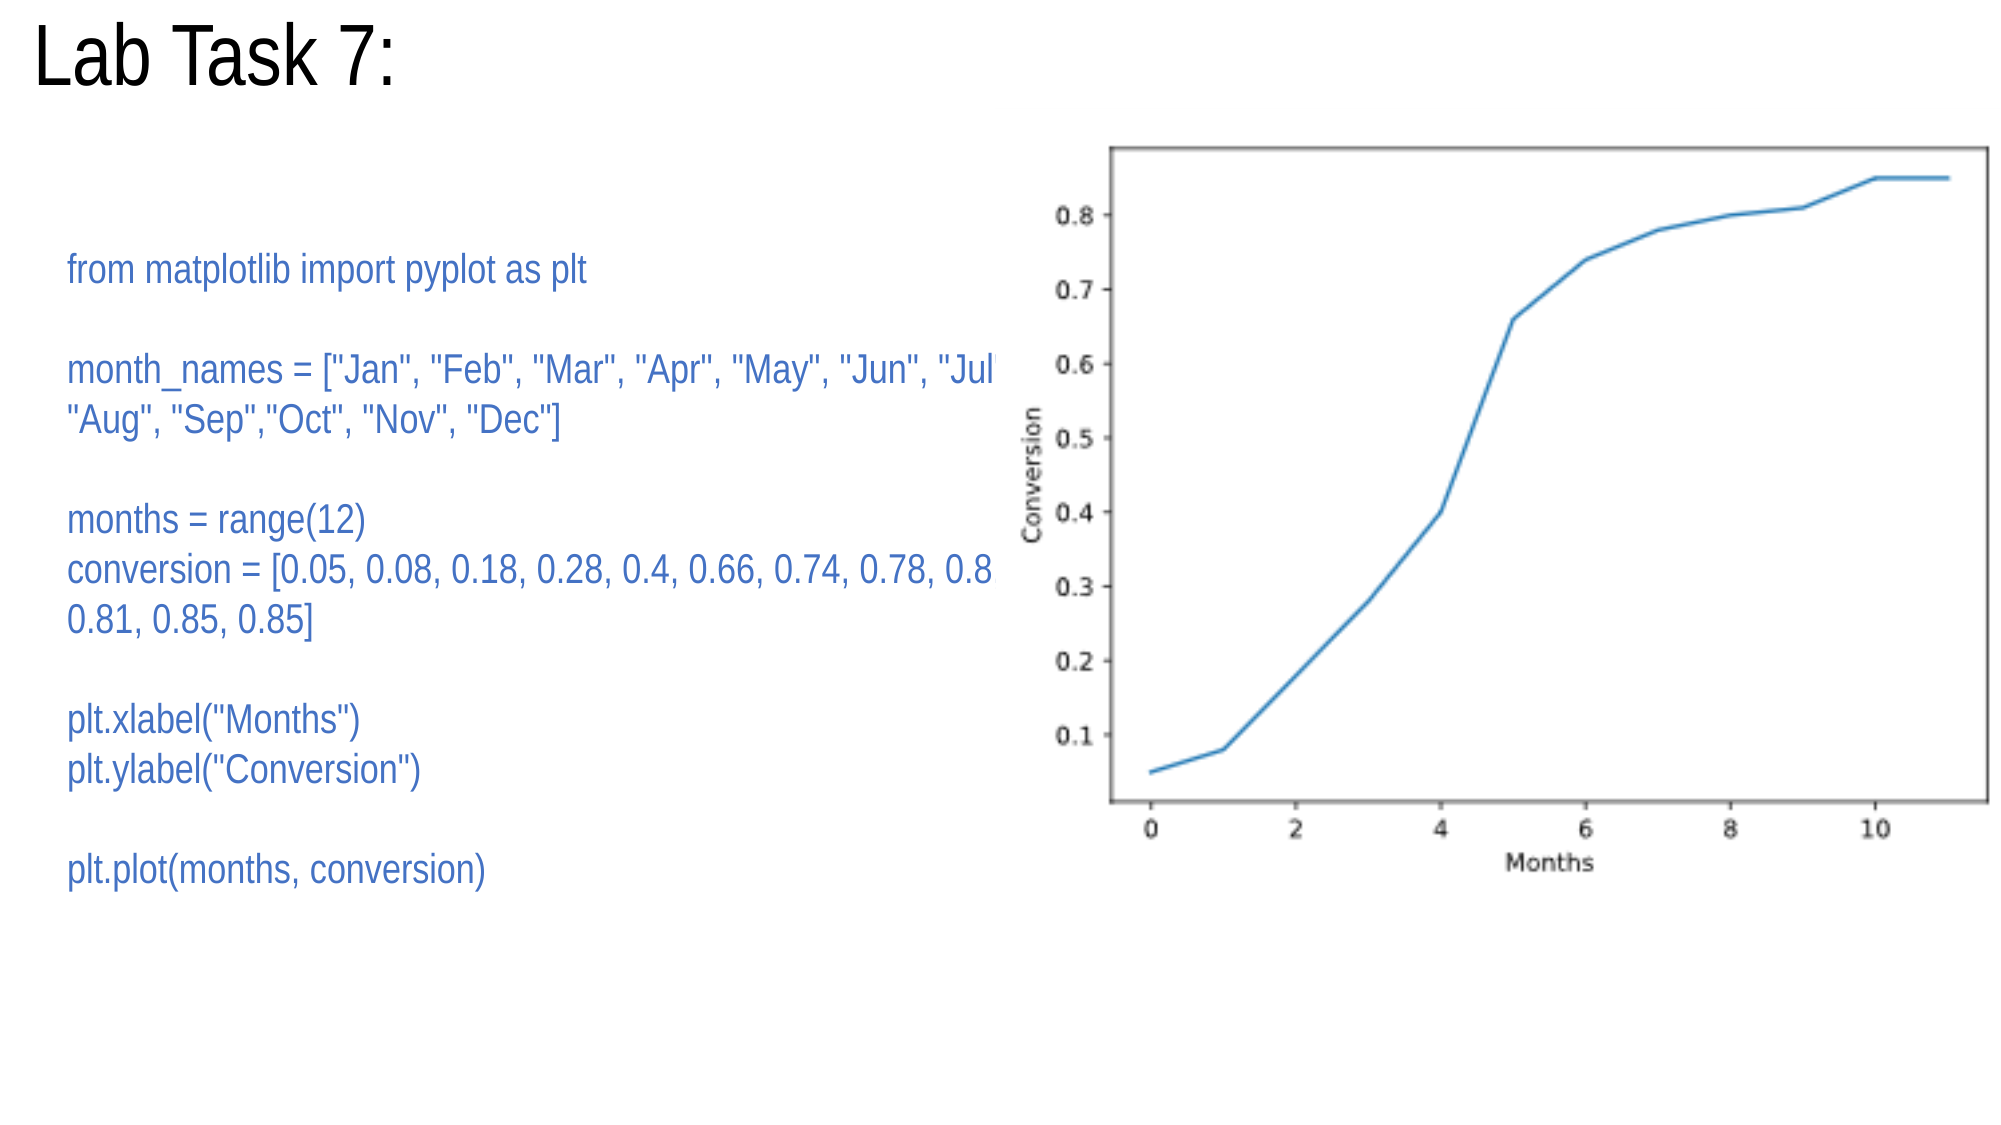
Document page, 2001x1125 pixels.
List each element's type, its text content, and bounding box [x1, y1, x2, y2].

title Lab Task 7: [18, 2, 1744, 112]
picture [995, 107, 2000, 891]
text_box from matplotlib import pyplot as plt month_names = ["Jan", "Feb", "Mar", "Apr", "May", "Jun", "Jul", "Aug", "Sep","Oct", "Nov", "Dec"] months = range(12) conversion = [0.05, 0.08, 0.18, 0.28, 0.4, 0.66, 0.74, 0.78, 0.8, 0.81, 0.85, 0.85] plt.xlabel("Months") plt.ylabel("Conversion") plt.plot(months, conversion) [52, 234, 1053, 900]
